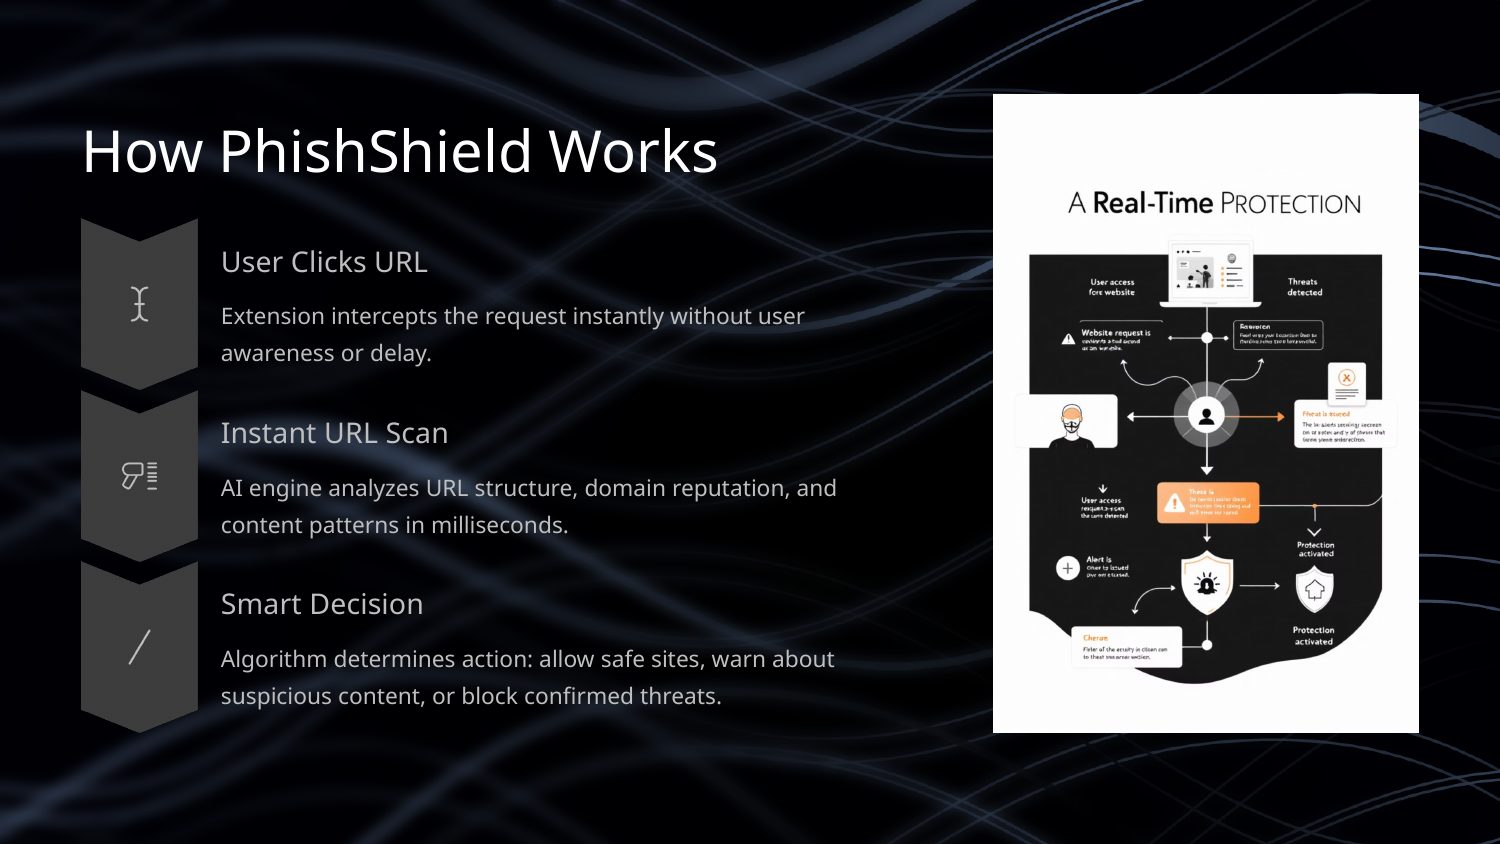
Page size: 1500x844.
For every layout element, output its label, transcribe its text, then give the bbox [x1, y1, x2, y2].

text_box Algorithm determines action: allow safe sites, warn about suspicious content, or block confirmed threats. [220, 634, 857, 710]
picture [0, 0, 1500, 844]
text_box Instant URL Scan [220, 413, 512, 450]
text_box AI engine analyzes URL structure, domain reputation, and content patterns in milliseconds. [220, 463, 857, 538]
text_box Extension intercepts the request instantly without user awareness or delay. [220, 292, 857, 367]
text_box User Clicks URL [220, 242, 512, 279]
text_box Smart Decision [220, 584, 512, 621]
text_box How PhishShield Works [81, 111, 721, 184]
